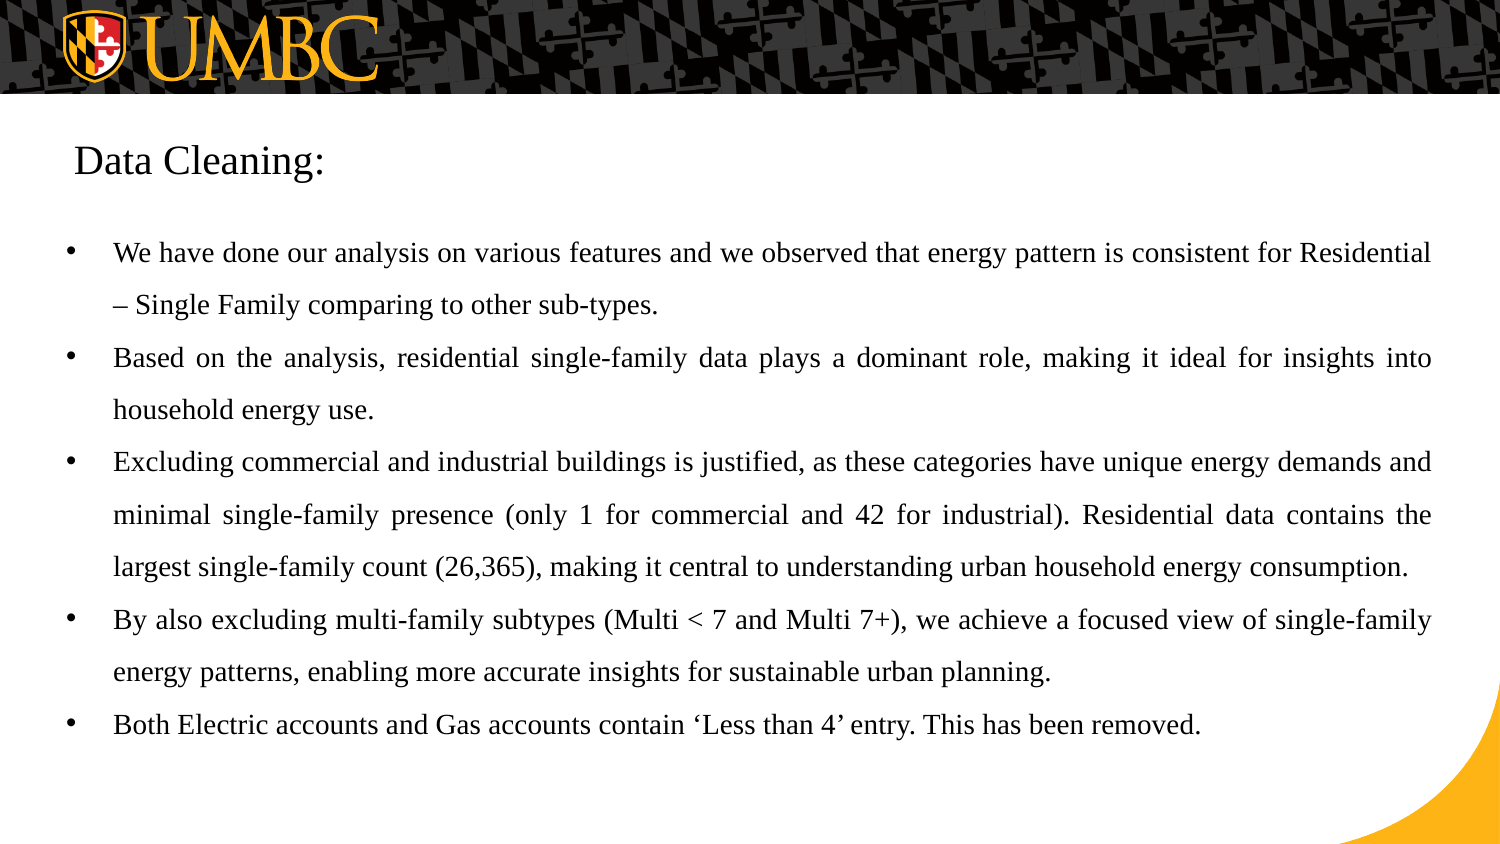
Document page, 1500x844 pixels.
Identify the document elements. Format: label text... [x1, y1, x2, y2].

list We have done our analysis on various features and we observed that energy pattern is consistent for Residential – Single Family comparing to other sub-types. Based on the analysis, residential single-family data plays a dominant role, making it ideal for insights into household energy use. Excluding commercial and industrial buildings is justified, as these categories have unique energy demands and minimal single-family presence (only 1 for commercial and 42 for industrial). Residential data contains the largest single-family count (26,365), making it central to understanding urban household energy consumption. By also excluding multi-family subtypes (Multi < 7 and Multi 7+), we achieve a focused view of single-family energy patterns, enabling more accurate insights for sustainable urban planning. Both Electric accounts and Gas accounts contain ‘Less than 4’ entry. This has been removed. [51, 200, 1449, 761]
picture [0, 0, 1500, 94]
picture [1338, 679, 1500, 844]
title Data Cleaning: [59, 118, 1457, 213]
